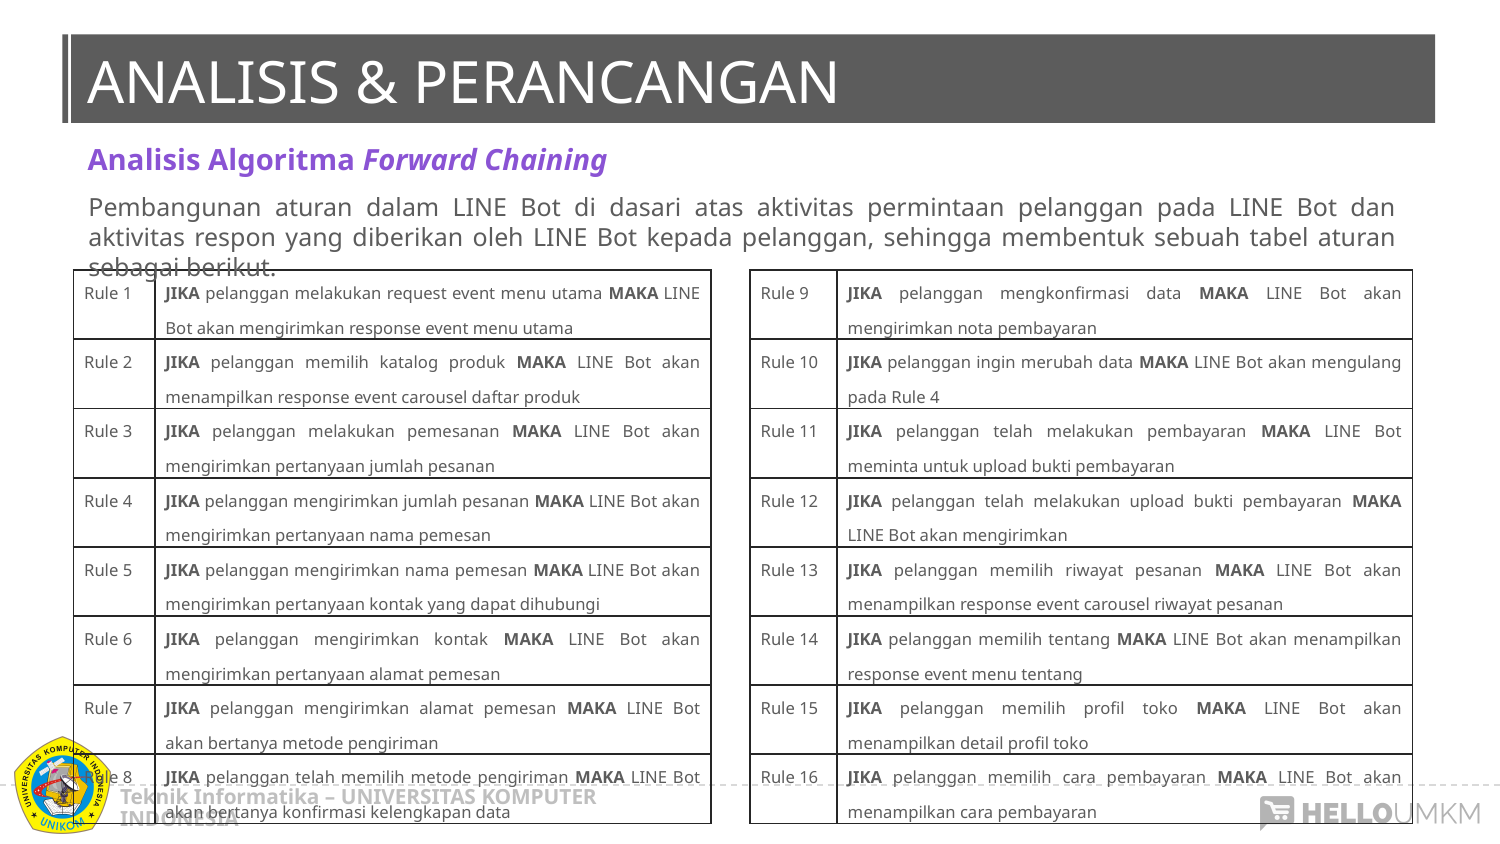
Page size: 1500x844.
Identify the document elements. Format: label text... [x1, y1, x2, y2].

table_cell Rule 10 [751, 340, 836, 408]
table_cell Rule 14 [751, 617, 836, 684]
table_cell JIKA pelanggan memilih riwayat pesanan MAKA LINE Bot akan menampilkan response event carousel riwayat pesanan [838, 548, 1412, 615]
table_cell Rule 15 [751, 686, 836, 753]
list Analisis Algoritma Forward Chaining [87, 144, 1436, 174]
picture [34, 759, 73, 815]
table_cell JIKA pelanggan melakukan pemesanan MAKA LINE Bot akan mengirimkan pertanyaan jumlah pesanan [156, 409, 710, 477]
table_cell JIKA pelanggan ingin merubah data MAKA LINE Bot akan mengulang pada Rule 4 [838, 340, 1412, 408]
table_cell JIKA pelanggan mengirimkan alamat pemesan MAKA LINE Bot akan bertanya metode pengiriman [156, 686, 710, 753]
picture [14, 736, 111, 834]
table_header JIKA pelanggan melakukan request event menu utama MAKA LINE Bot akan mengirimkan response event menu utama [156, 289, 710, 338]
table_cell JIKA pelanggan memilih tentang MAKA LINE Bot akan menampilkan response event menu tentang [838, 617, 1412, 684]
table_cell Rule 5 [74, 548, 154, 615]
table_cell JIKA pelanggan memilih cara pembayaran MAKA LINE Bot akan menampilkan cara pembayaran [838, 755, 1412, 823]
table_cell Rule 12 [751, 479, 836, 546]
text_box Pembangunan aturan dalam LINE Bot di dasari atas aktivitas permintaan pelanggan pada LINE Bot dan aktivitas respon yang diberikan oleh LINE Bot kepada pelanggan, sehingga membentuk sebuah tabel aturan sebagai berikut. [73, 183, 1413, 289]
table_cell JIKA pelanggan mengirimkan jumlah pesanan MAKA LINE Bot akan mengirimkan pertanyaan nama pemesan [156, 479, 710, 546]
table_cell JIKA pelanggan mengirimkan nama pemesan MAKA LINE Bot akan mengirimkan pertanyaan kontak yang dapat dihubungi [156, 548, 710, 615]
table_cell JIKA pelanggan mengirimkan kontak MAKA LINE Bot akan mengirimkan pertanyaan alamat pemesan [156, 617, 710, 684]
table_cell JIKA pelanggan memilih profil toko MAKA LINE Bot akan menampilkan detail profil toko [838, 686, 1412, 753]
table_cell Rule 3 [74, 409, 154, 477]
table_cell Rule 6 [74, 617, 154, 684]
table_cell Rule 13 [751, 548, 836, 615]
table_cell Rule 4 [74, 479, 154, 546]
table_cell JIKA pelanggan telah melakukan upload bukti pembayaran MAKA LINE Bot akan mengirimkan [838, 479, 1412, 546]
table_cell Rule 11 [751, 409, 836, 477]
table_header Rule 1 [74, 289, 154, 338]
table_cell Rule 2 [74, 340, 154, 408]
table_cell Rule 16 [751, 755, 836, 823]
table_header JIKA pelanggan mengkonfirmasi data MAKA LINE Bot akan mengirimkan nota pembayaran [838, 289, 1412, 338]
table_header Rule 9 [751, 289, 836, 338]
table_cell Rule 8 [74, 755, 154, 823]
title ANALISIS & PERANCANGAN [87, 39, 1436, 121]
table_cell JIKA pelanggan telah memilih metode pengiriman MAKA LINE Bot akan bertanya konfirmasi kelengkapan data [156, 755, 710, 823]
table_cell JIKA pelanggan memilih katalog produk MAKA LINE Bot akan menampilkan response event carousel daftar produk [156, 340, 710, 408]
table_cell Rule 7 [74, 686, 154, 753]
table_cell JIKA pelanggan telah melakukan pembayaran MAKA LINE Bot meminta untuk upload bukti pembayaran [838, 409, 1412, 477]
